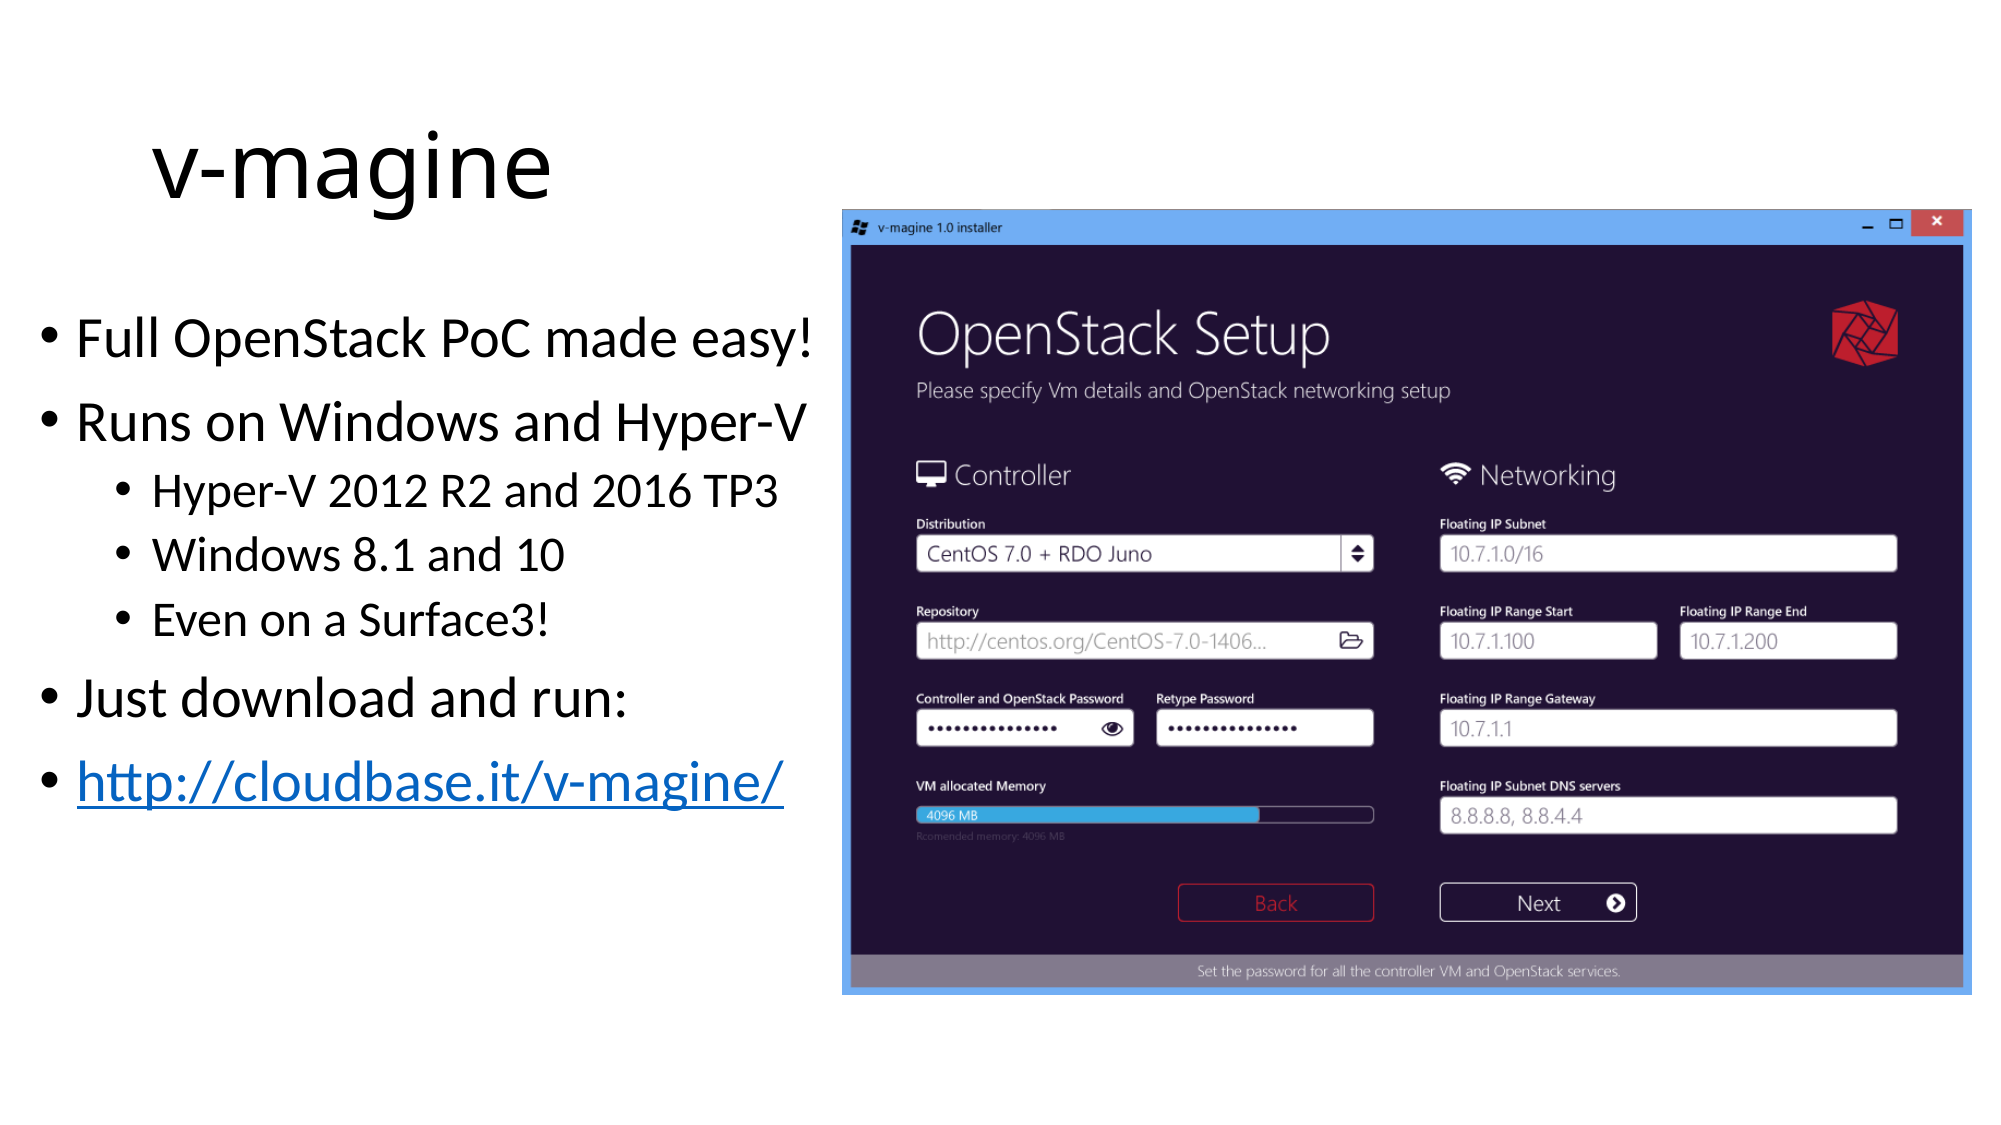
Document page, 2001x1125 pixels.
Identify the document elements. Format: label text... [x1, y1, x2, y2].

list Full OpenStack PoC made easy! Runs on Windows and Hyper-V Hyper-V 2012 R2 and 2016 TP3 Windows 8.1 and 10 Even on a Surface3! Just download and run: http://cloudbase.it/v-magine/ [24, 299, 843, 1014]
title v-magine [137, 59, 1863, 278]
picture [842, 209, 1972, 995]
